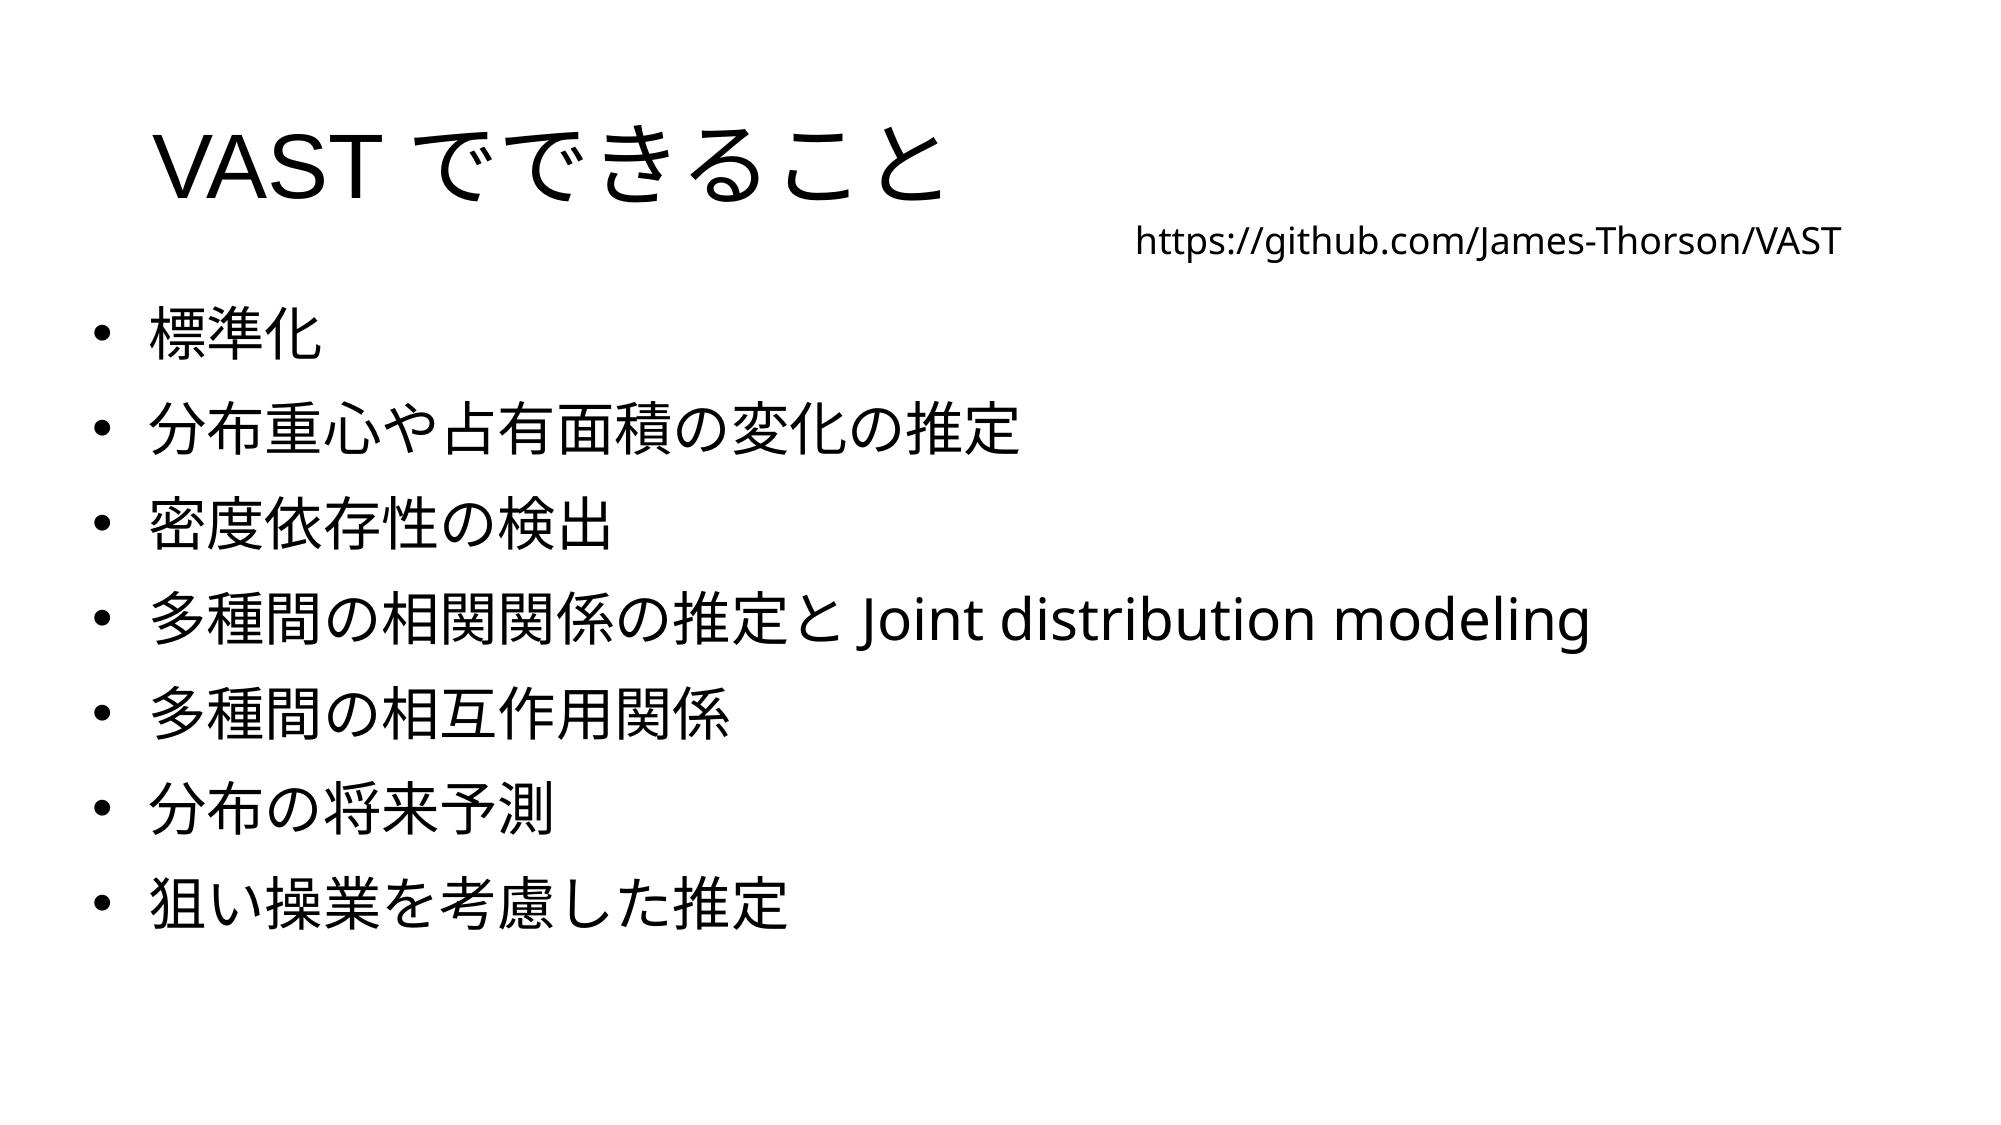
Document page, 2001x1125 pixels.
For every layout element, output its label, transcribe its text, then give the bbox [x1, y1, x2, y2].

text_box 標準化 分布重心や占有面積の変化の推定 密度依存性の検出 多種間の相関関係の推定とJoint distribution modeling 多種間の相互作用関係 分布の将来予測 狙い操業を考慮した推定 [77, 289, 1952, 945]
text_box https://github.com/James-Thorson/VAST [1120, 209, 1858, 270]
text_box VASTでできること [137, 59, 1863, 278]
